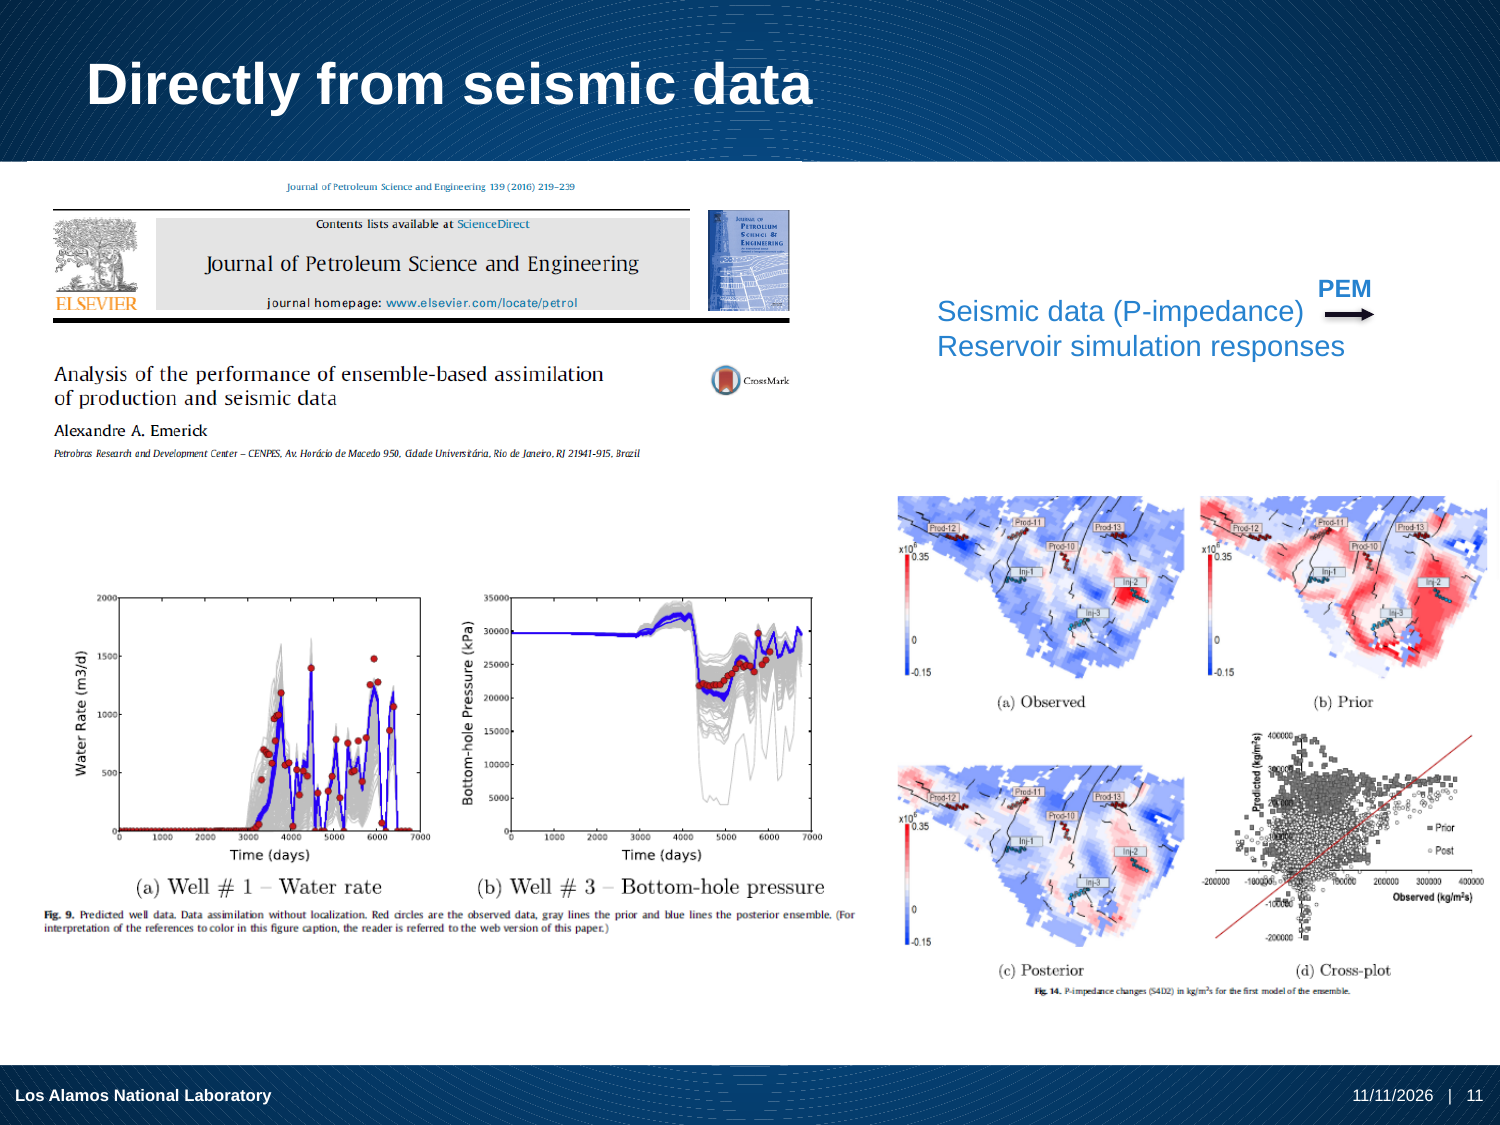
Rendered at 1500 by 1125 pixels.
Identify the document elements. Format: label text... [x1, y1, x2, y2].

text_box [921, 264, 1500, 372]
picture [27, 161, 802, 471]
footer Los Alamos National Laboratory [0, 1064, 544, 1125]
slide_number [1148, 1064, 1499, 1125]
title Directly from seismic data [71, 0, 1431, 162]
picture [37, 480, 1500, 1009]
